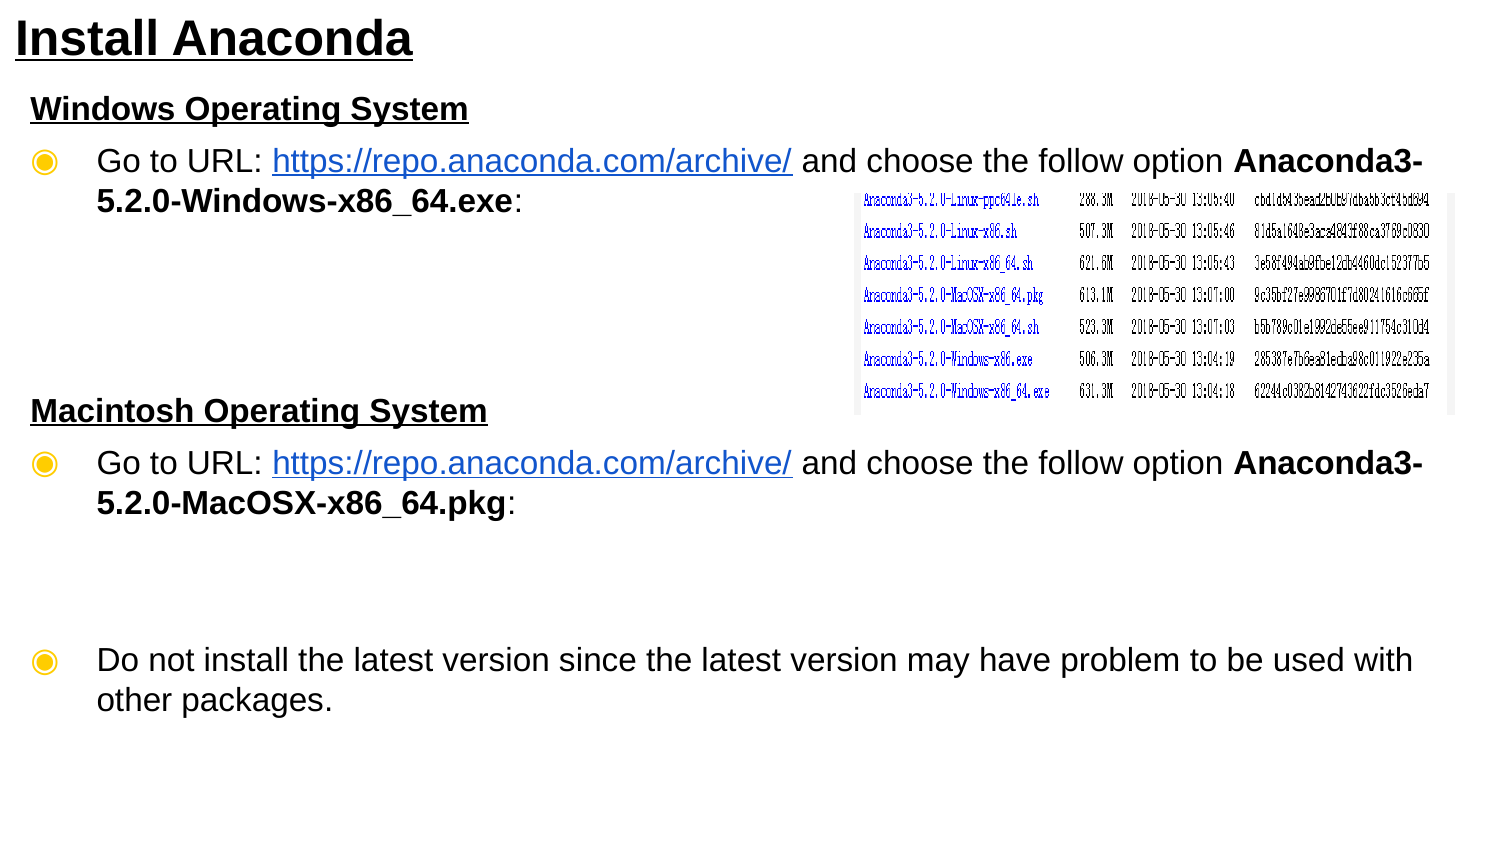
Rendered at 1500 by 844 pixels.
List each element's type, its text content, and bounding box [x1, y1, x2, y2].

text_box Windows Operating System Go to URL: https://repo.anaconda.com/archive/ and choose the follow option Anaconda3-5.2.0-Windows-x86_64.exe: Macintosh Operating System Go to URL: https://repo.anaconda.com/archive/ and choose the follow option Anaconda3-5.2.0-MacOSX-x86_64.pkg: Do not install the latest version since the latest version may have problem to be used with other packages. [15, 71, 1473, 820]
title Install Anaconda [0, 0, 1435, 72]
picture [853, 193, 1455, 415]
